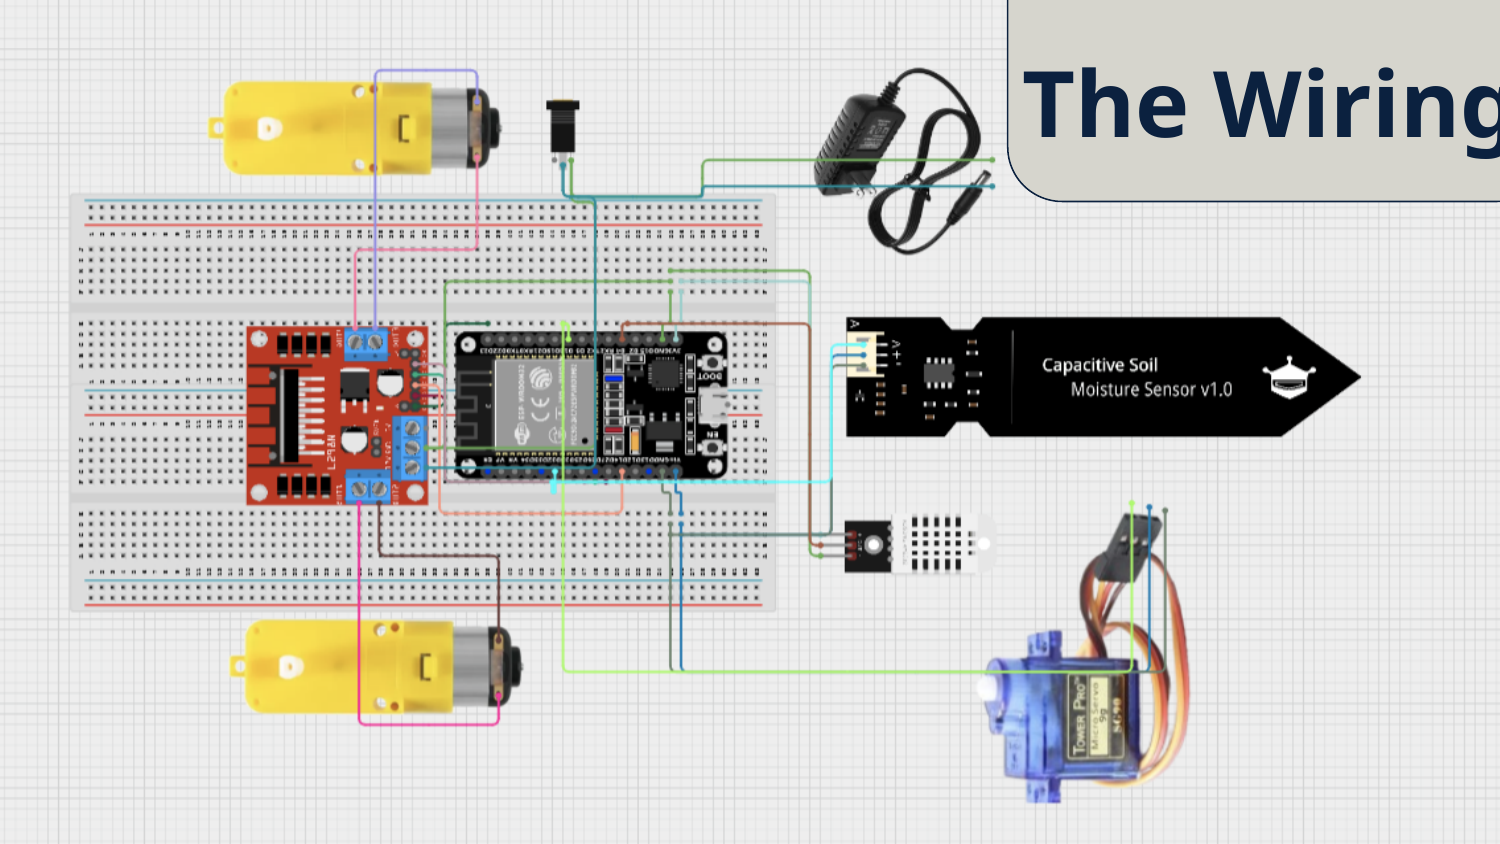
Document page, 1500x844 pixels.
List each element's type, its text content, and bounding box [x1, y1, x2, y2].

picture [0, 0, 1500, 844]
title The Wiring [1007, 0, 1500, 202]
